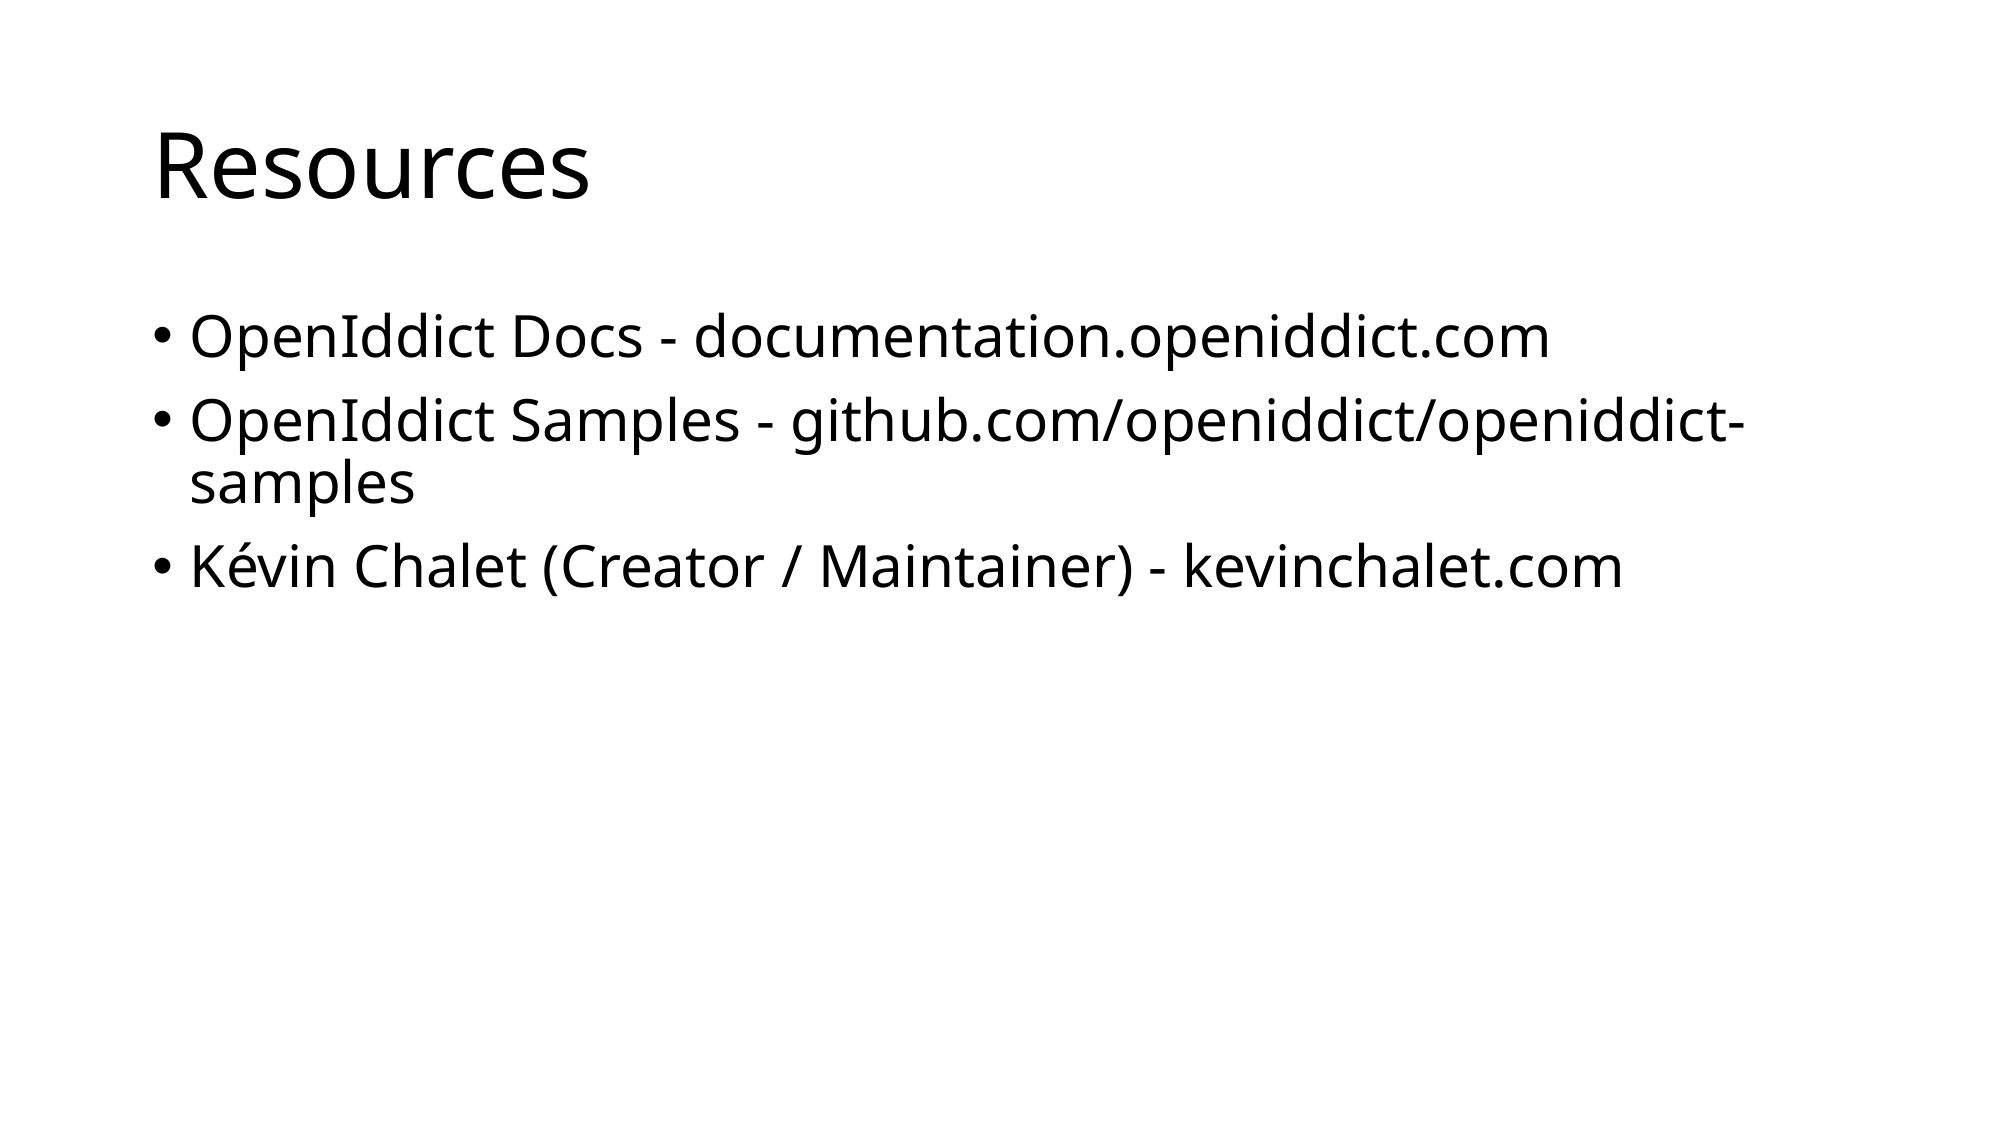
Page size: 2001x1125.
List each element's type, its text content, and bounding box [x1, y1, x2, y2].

list OpenIddict Docs - documentation.openiddict.com OpenIddict Samples - github.com/openiddict/openiddict-samples Kévin Chalet (Creator / Maintainer) - kevinchalet.com [137, 299, 1863, 1014]
title Resources [137, 59, 1863, 278]
